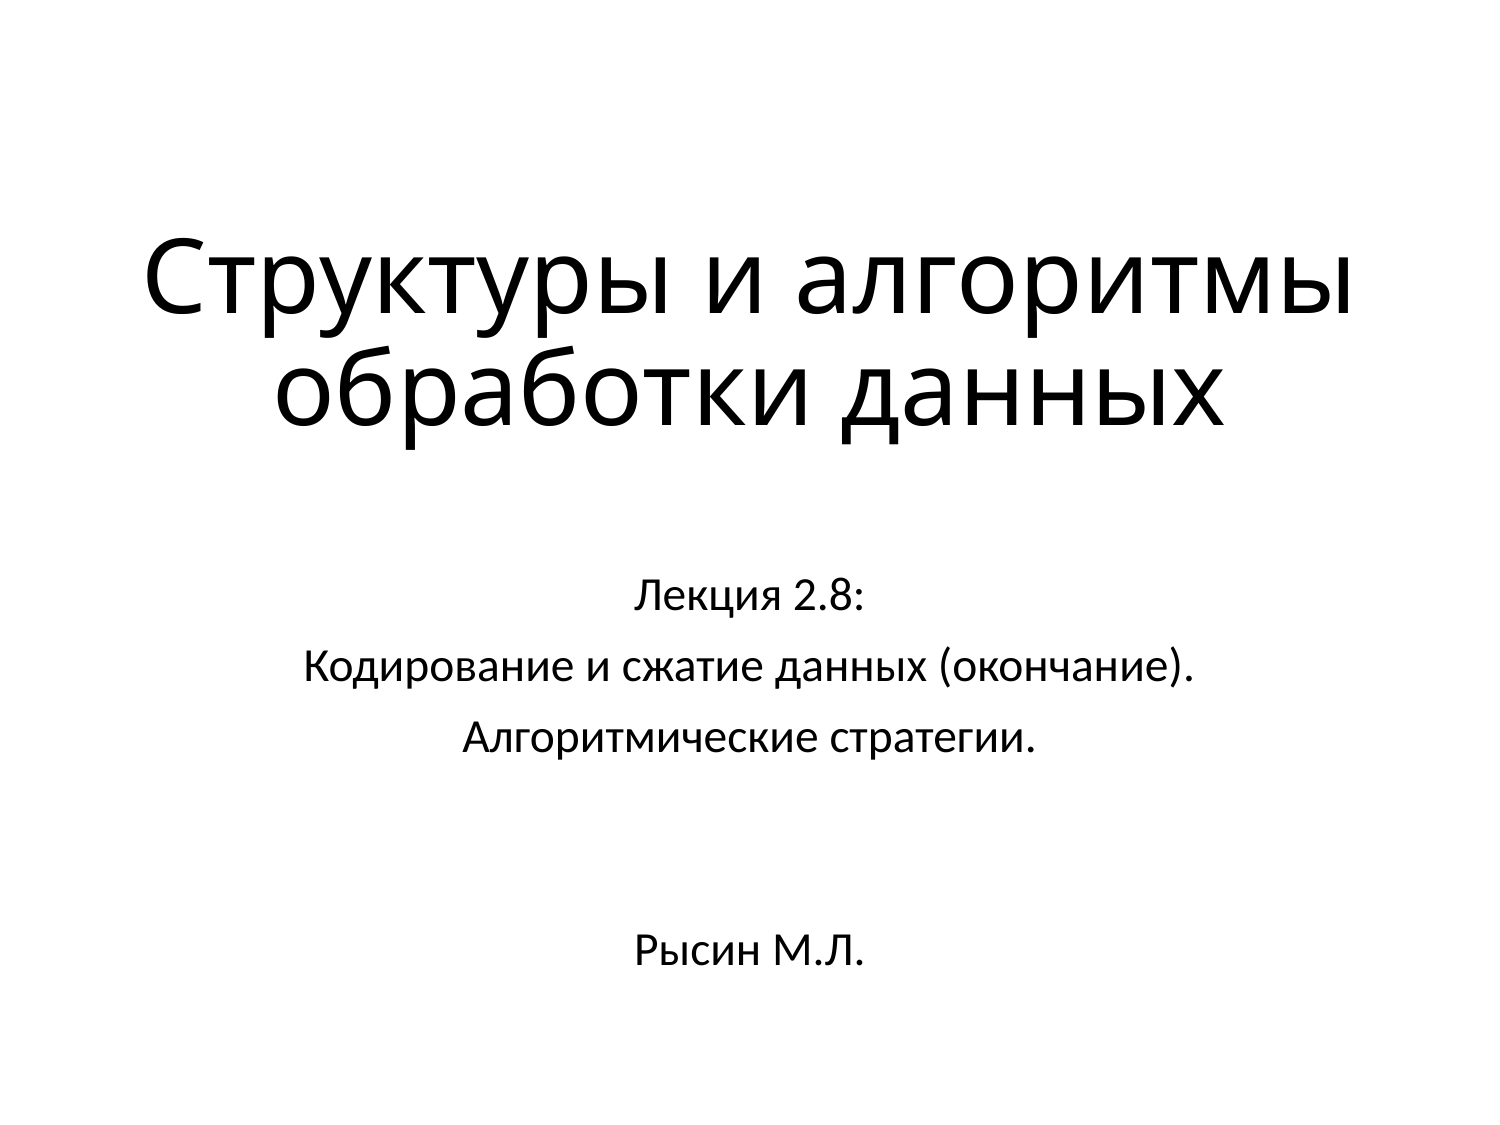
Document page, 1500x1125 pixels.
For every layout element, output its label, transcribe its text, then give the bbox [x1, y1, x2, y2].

subtitle Лекция 2.8: Кодирование и сжатие данных (окончание). Алгоритмические стратегии. Рысин М.Л. [187, 562, 1313, 987]
title Структуры и алгоритмы обработки данных [112, 184, 1388, 456]
